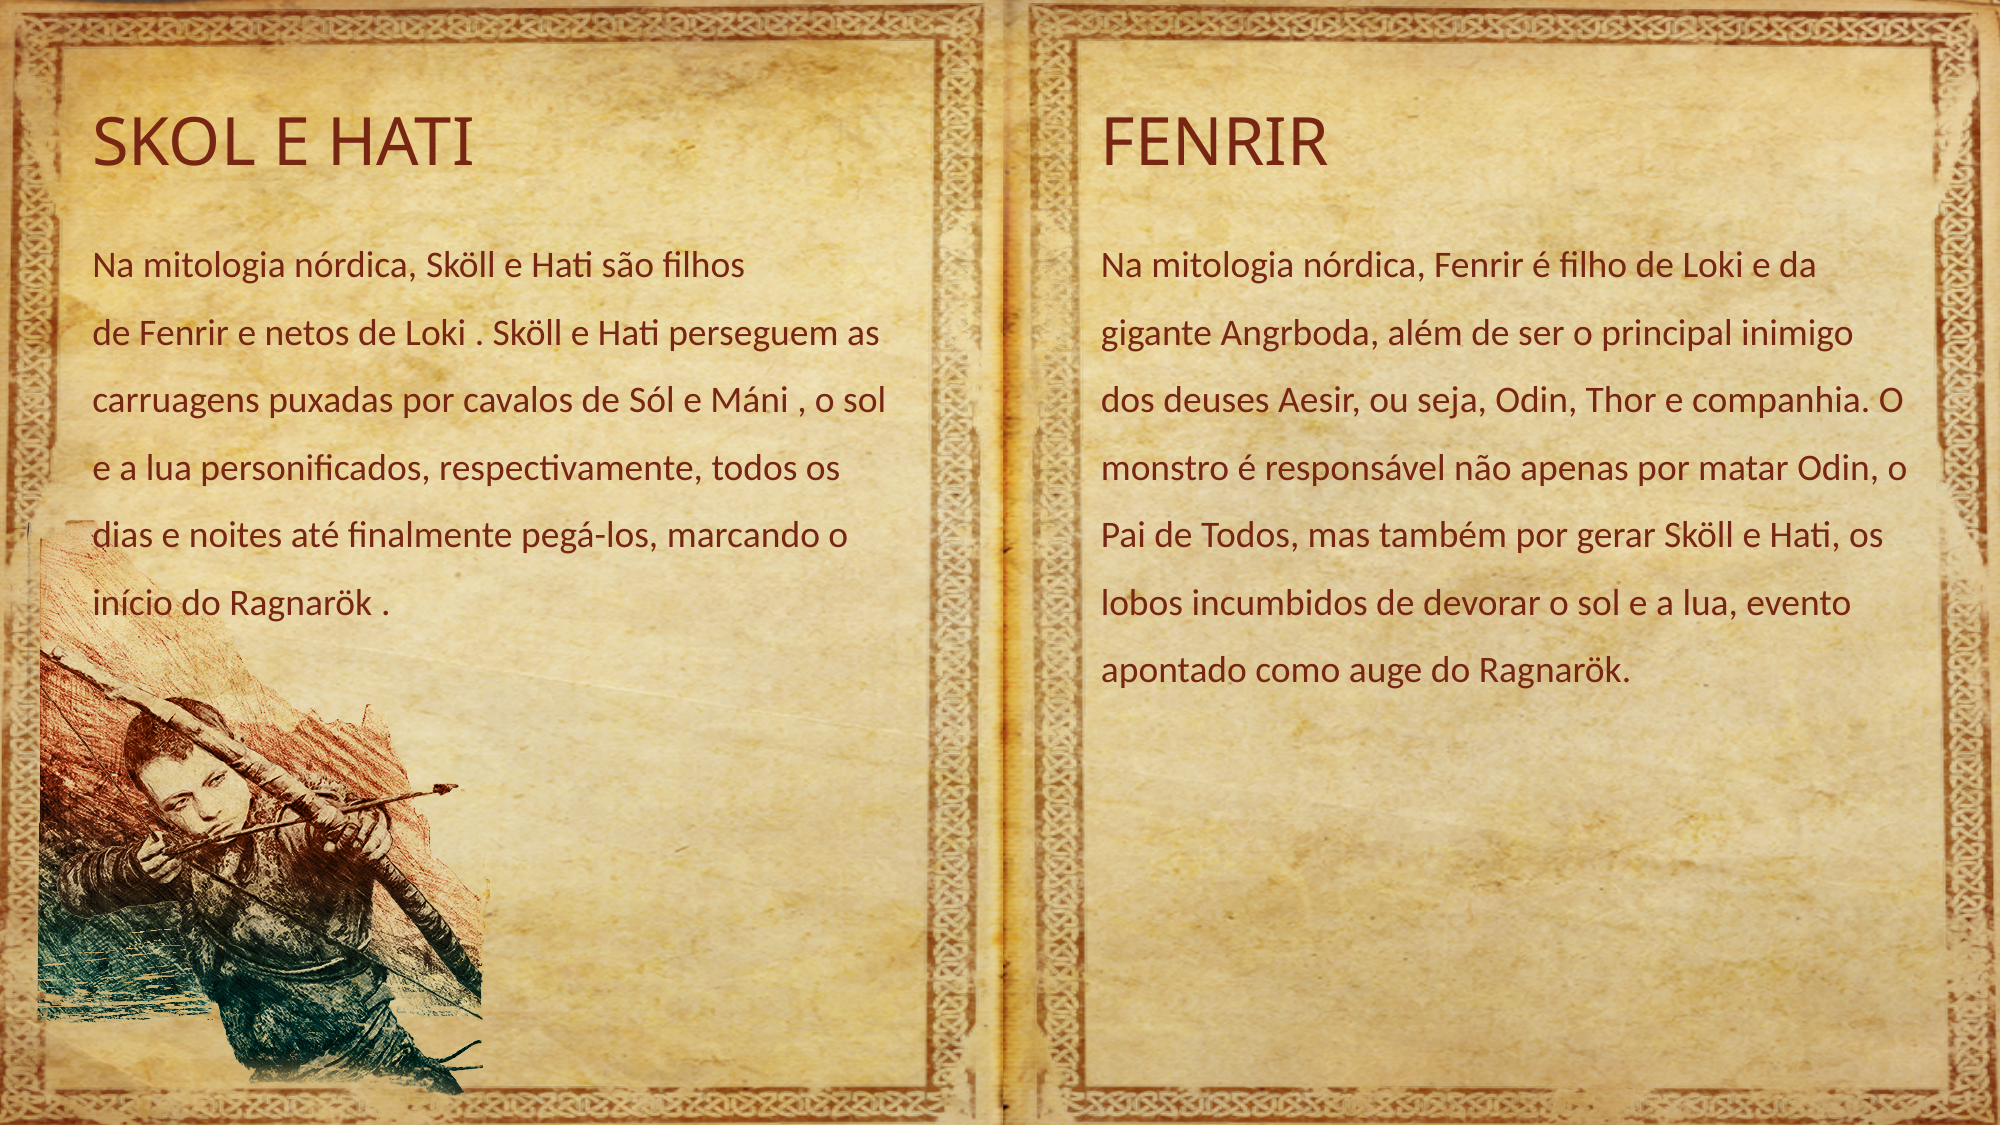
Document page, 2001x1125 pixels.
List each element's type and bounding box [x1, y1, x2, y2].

picture [1026, 1, 2000, 1125]
picture [0, 1, 988, 1125]
text_box [0, 0, 2000, 1125]
